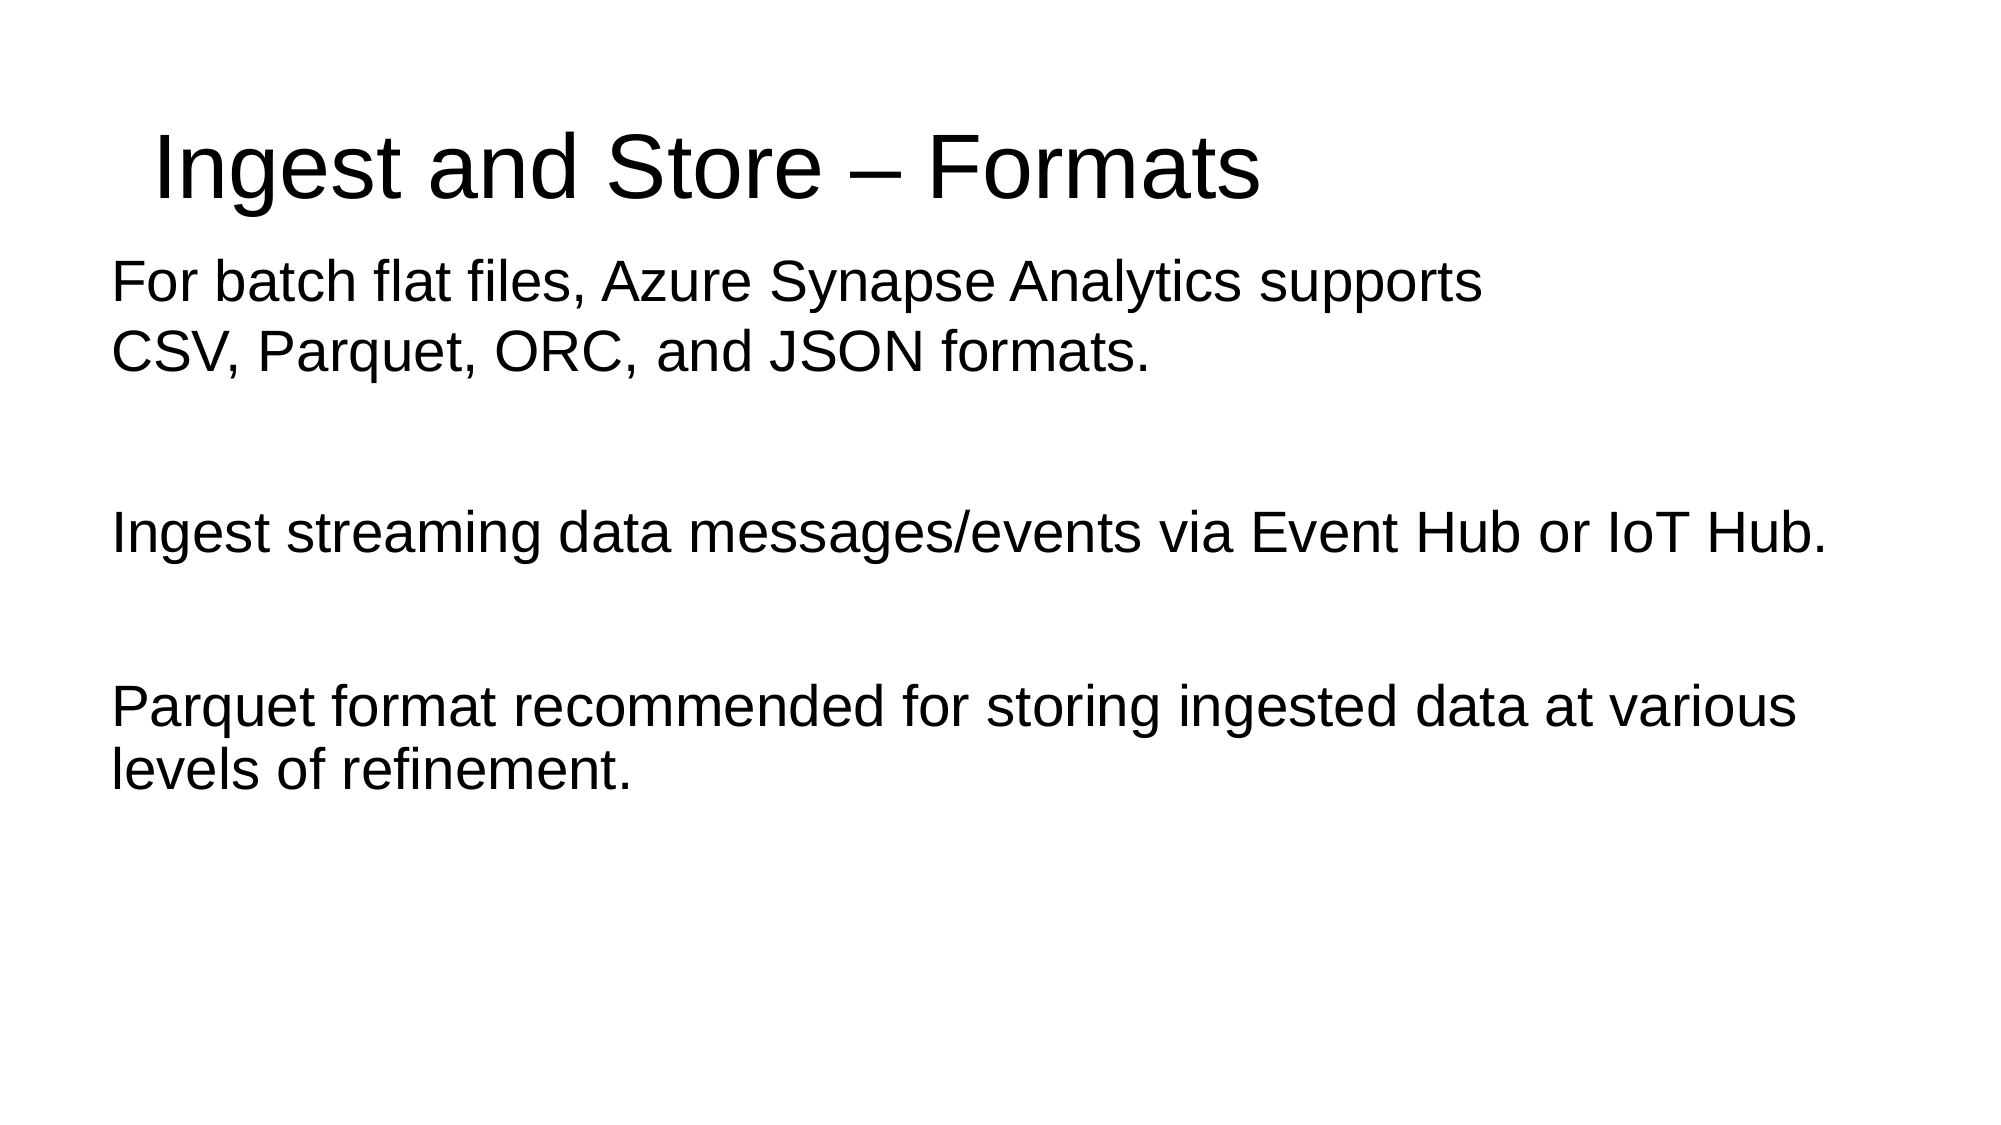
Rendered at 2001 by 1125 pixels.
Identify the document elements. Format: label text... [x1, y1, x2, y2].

title Ingest and Store – Formats [137, 59, 1863, 235]
list For batch flat files, Azure Synapse Analytics supports CSV, Parquet, ORC, and JSON formats. Ingest streaming data messages/events via Event Hub or IoT Hub. Parquet format recommended for storing ingested data at various levels of refinement. [96, 235, 1904, 928]
